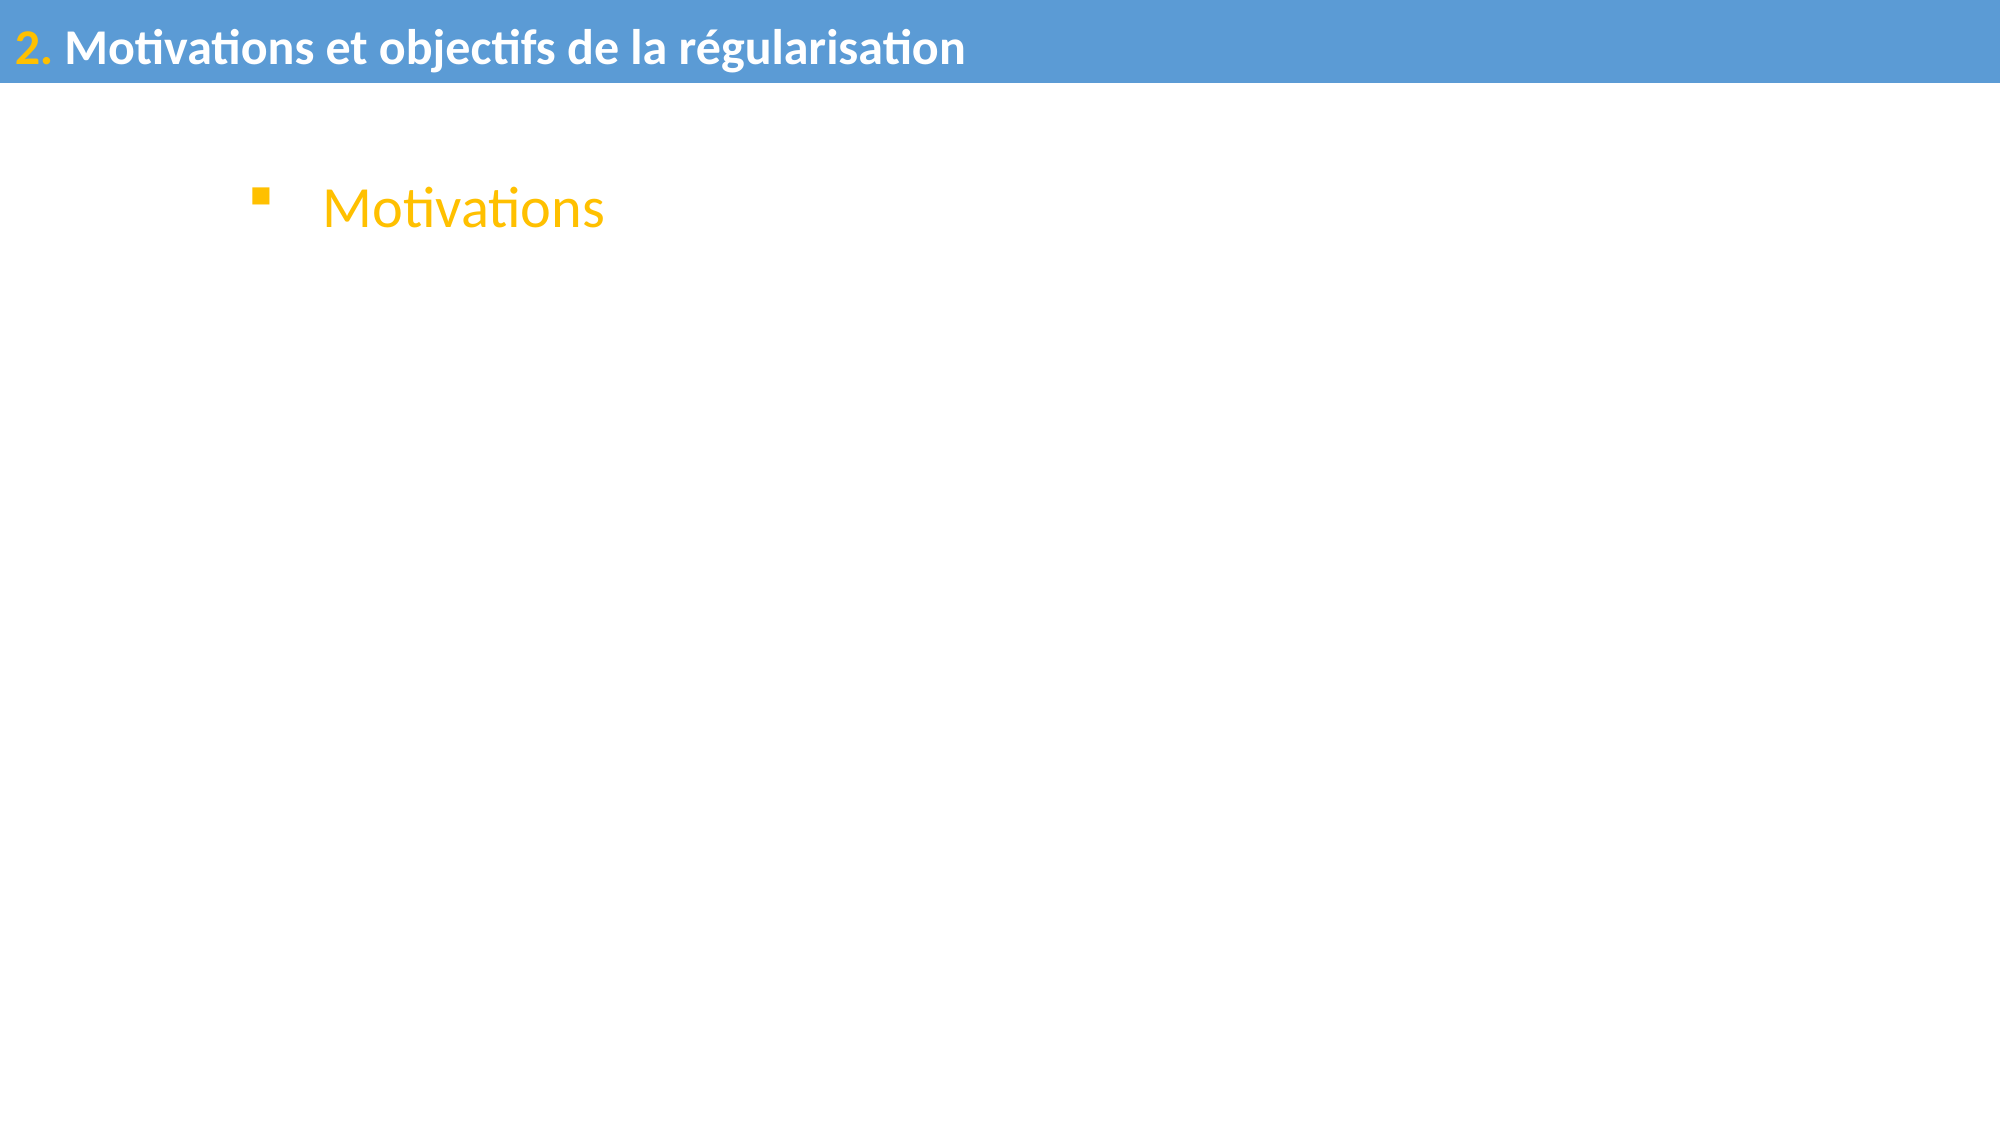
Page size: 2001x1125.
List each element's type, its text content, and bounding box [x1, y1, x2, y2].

text_box 2. Motivations et objectifs de la régularisation [0, 0, 2000, 84]
text_box Motivations [232, 161, 1498, 247]
